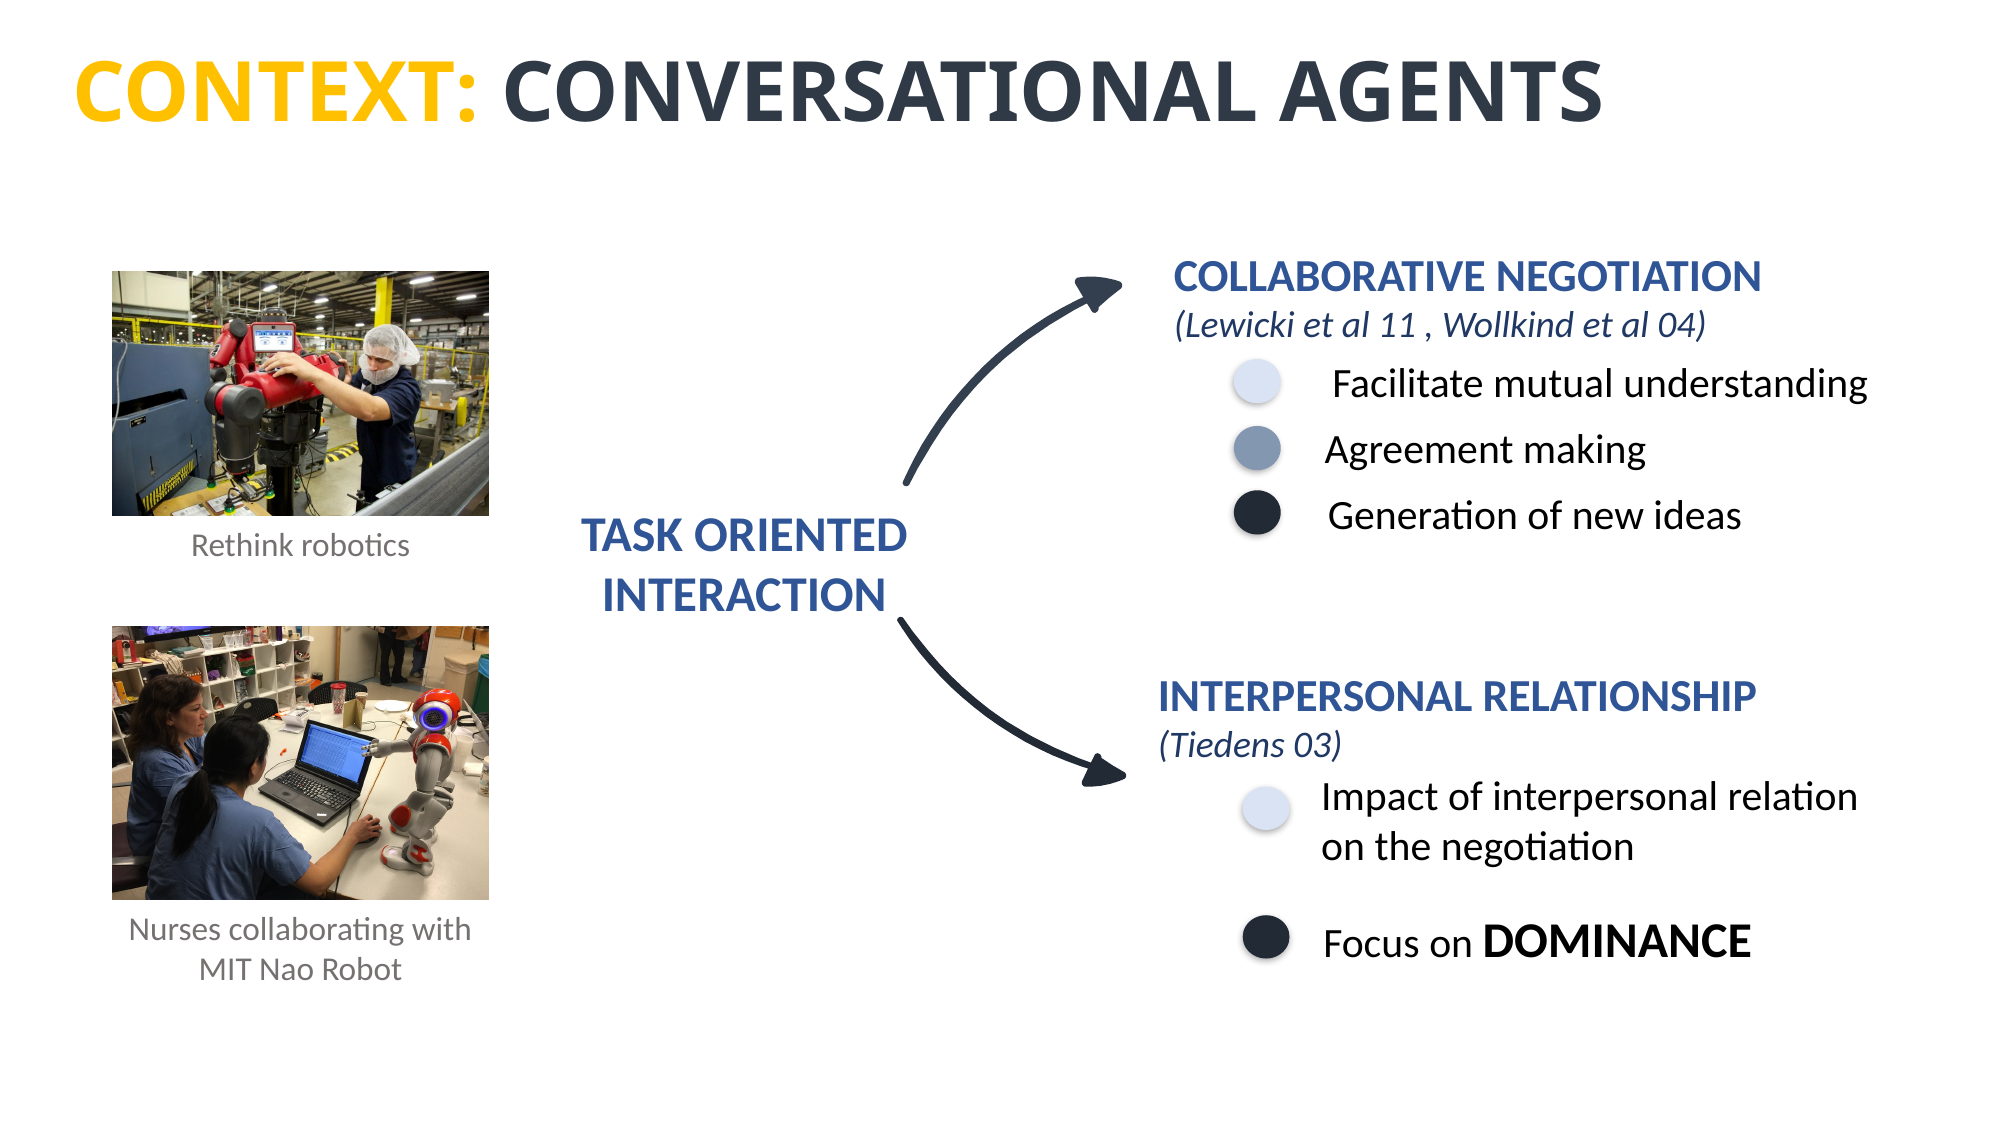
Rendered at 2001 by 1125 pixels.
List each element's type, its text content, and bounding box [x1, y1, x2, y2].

text_box Context: conversational agents [57, 29, 1947, 160]
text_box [1158, 237, 1904, 546]
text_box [1143, 657, 1928, 975]
text_box Nurses collaborating with MIT Nao Robot [112, 900, 489, 995]
text_box TASK ORIENTED INTERACTION [547, 493, 953, 629]
text_box Rethink robotics [2, 515, 547, 571]
picture [112, 271, 489, 516]
picture [112, 626, 489, 900]
text_box [897, 616, 1127, 787]
text_box [902, 276, 1123, 487]
